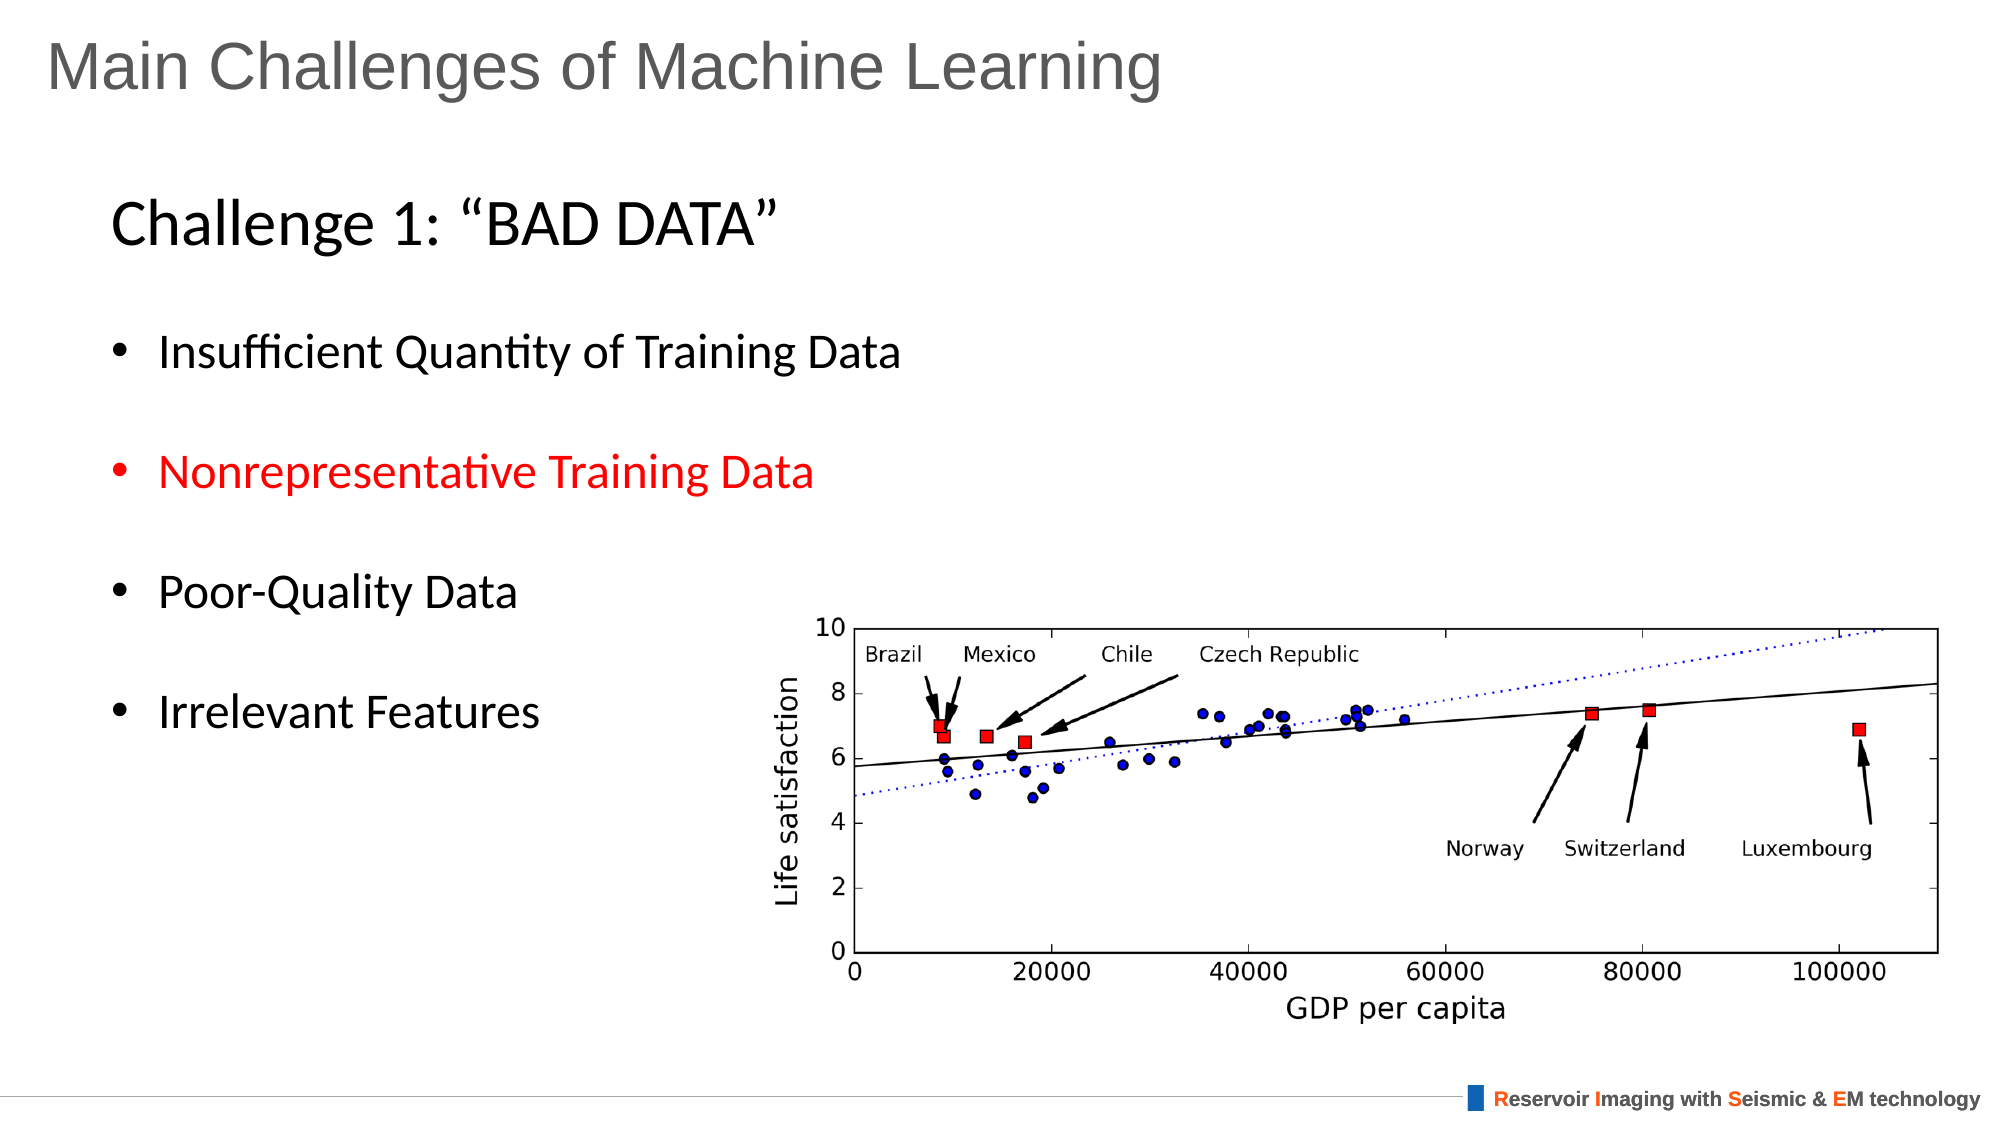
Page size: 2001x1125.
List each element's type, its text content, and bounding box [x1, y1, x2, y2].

text_box Challenge 1: “BAD DATA” Insufficient Quantity of Training Data Nonrepresentative Training Data Poor-Quality Data Irrelevant Features [96, 171, 952, 747]
picture [774, 617, 1939, 1024]
title Main Challenges of Machine Learning [30, 0, 1789, 126]
